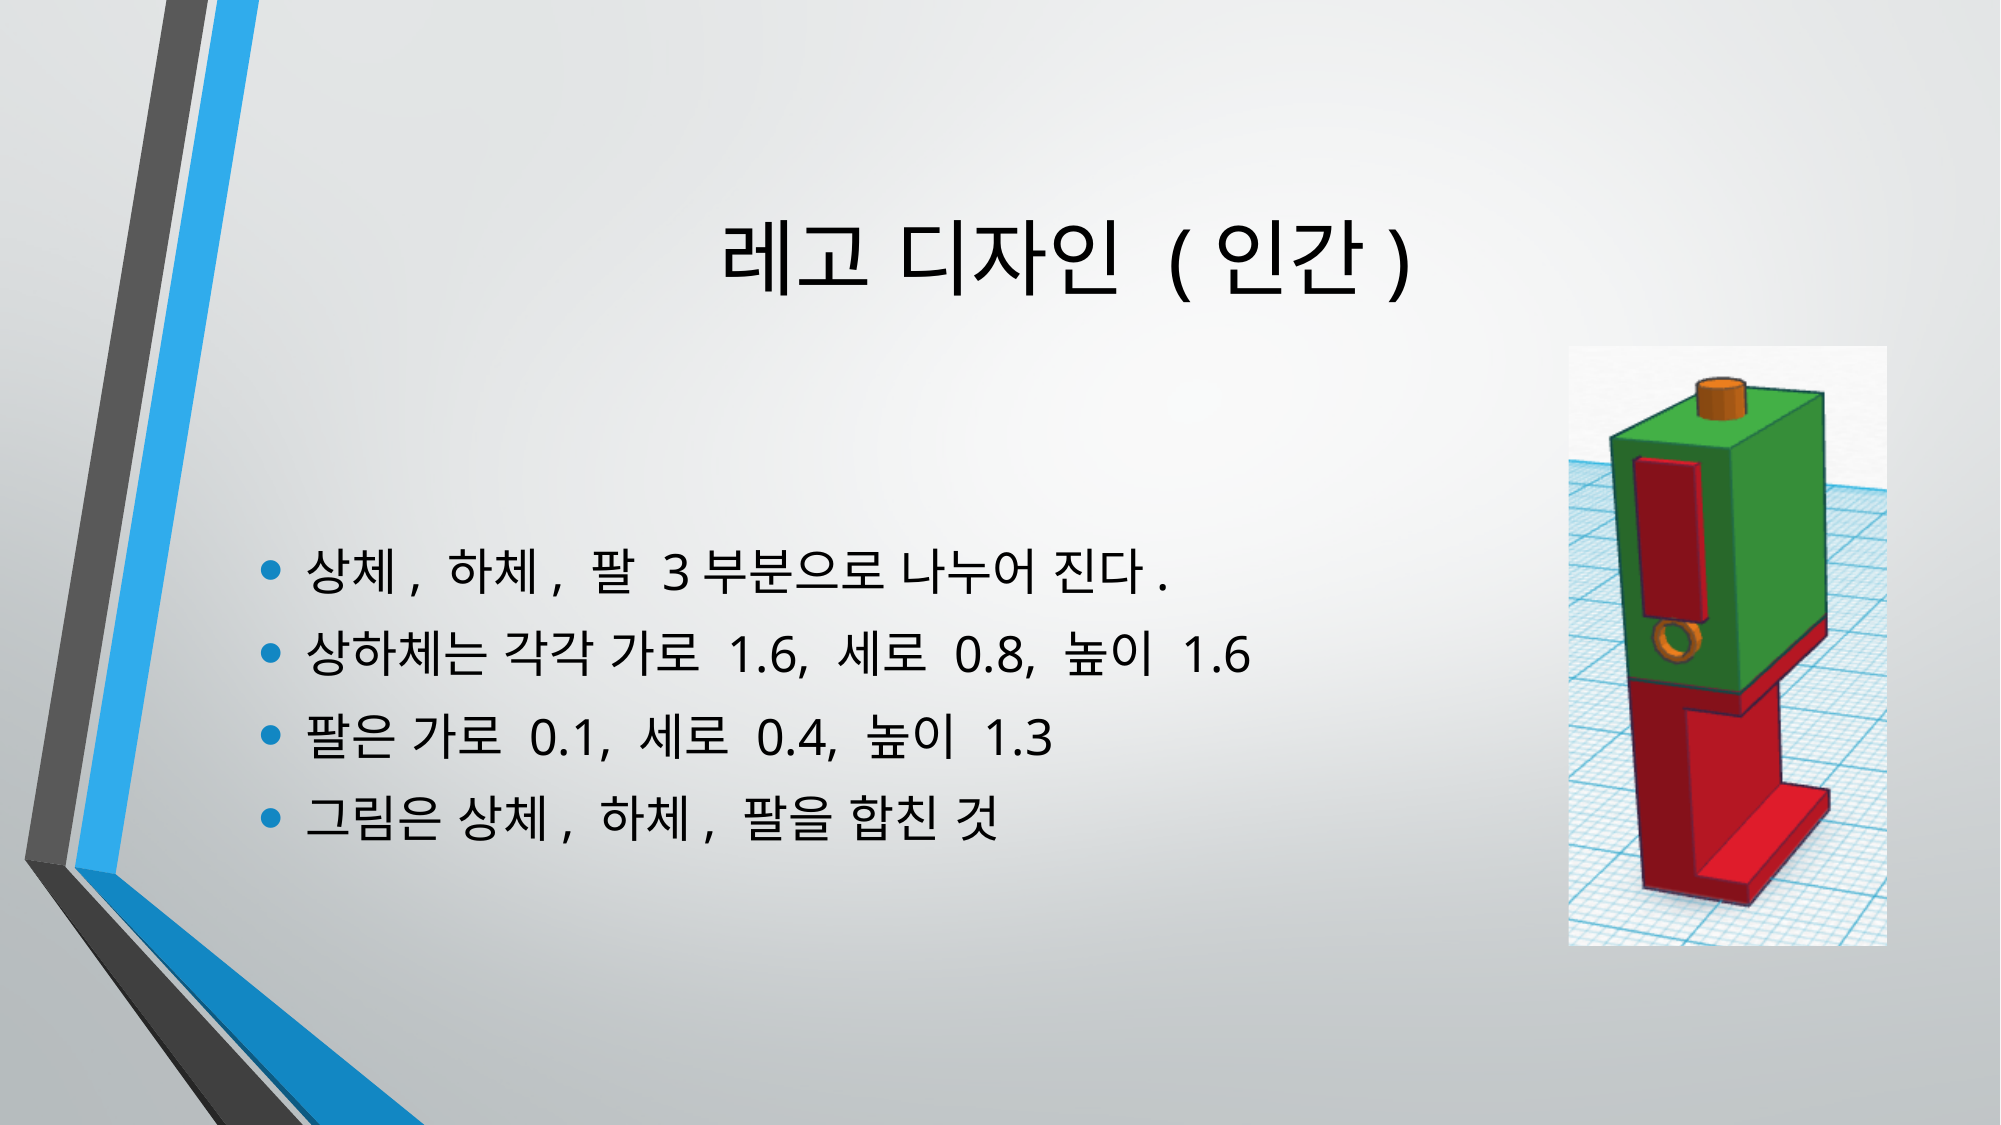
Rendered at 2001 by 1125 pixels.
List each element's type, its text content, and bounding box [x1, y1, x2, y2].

title 레고 디자인 (인간) [243, 112, 1887, 400]
picture [1568, 346, 1888, 947]
list 상체, 하체, 팔 3부분으로 나누어 진다. 상하체는 각각 가로 1.6, 세로 0.8, 높이 1.6 팔은 가로 0.1, 세로 0.4, 높이 1.3 그림은 상체, 하체, 팔을 합친 것 [243, 437, 1887, 950]
